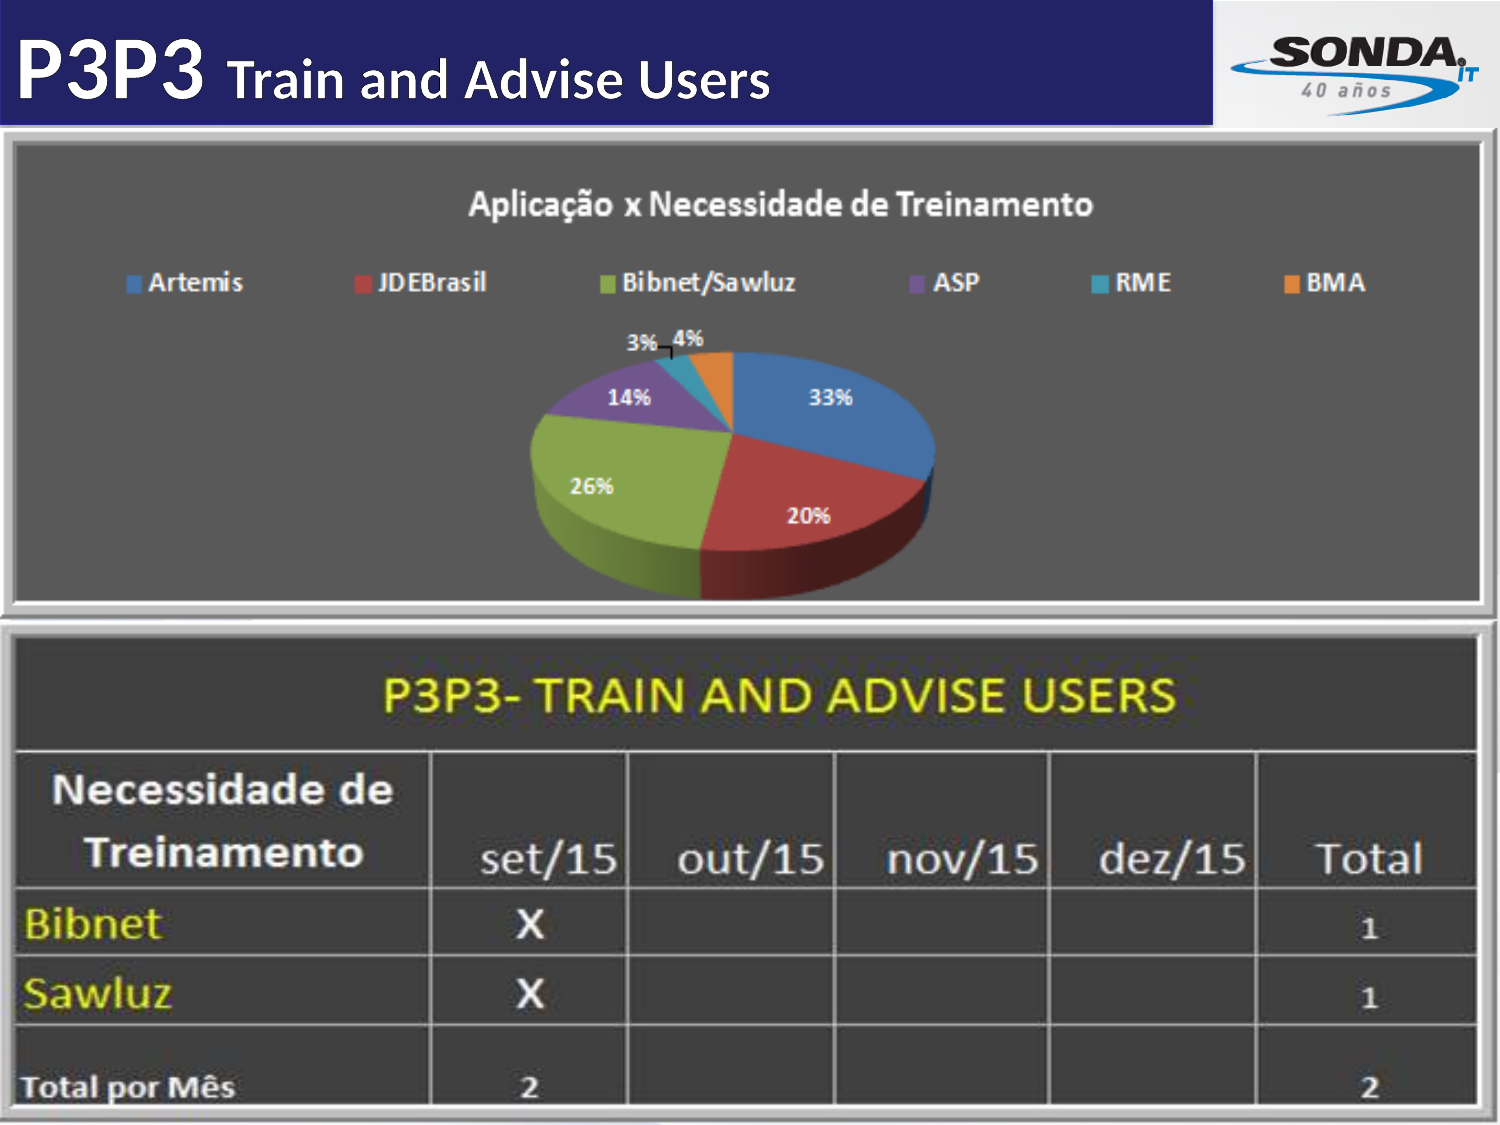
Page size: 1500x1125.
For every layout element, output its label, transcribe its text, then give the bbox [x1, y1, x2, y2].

text_box P3P3 Train and Advise Users [0, 0, 1213, 125]
picture [0, 1, 1500, 1125]
